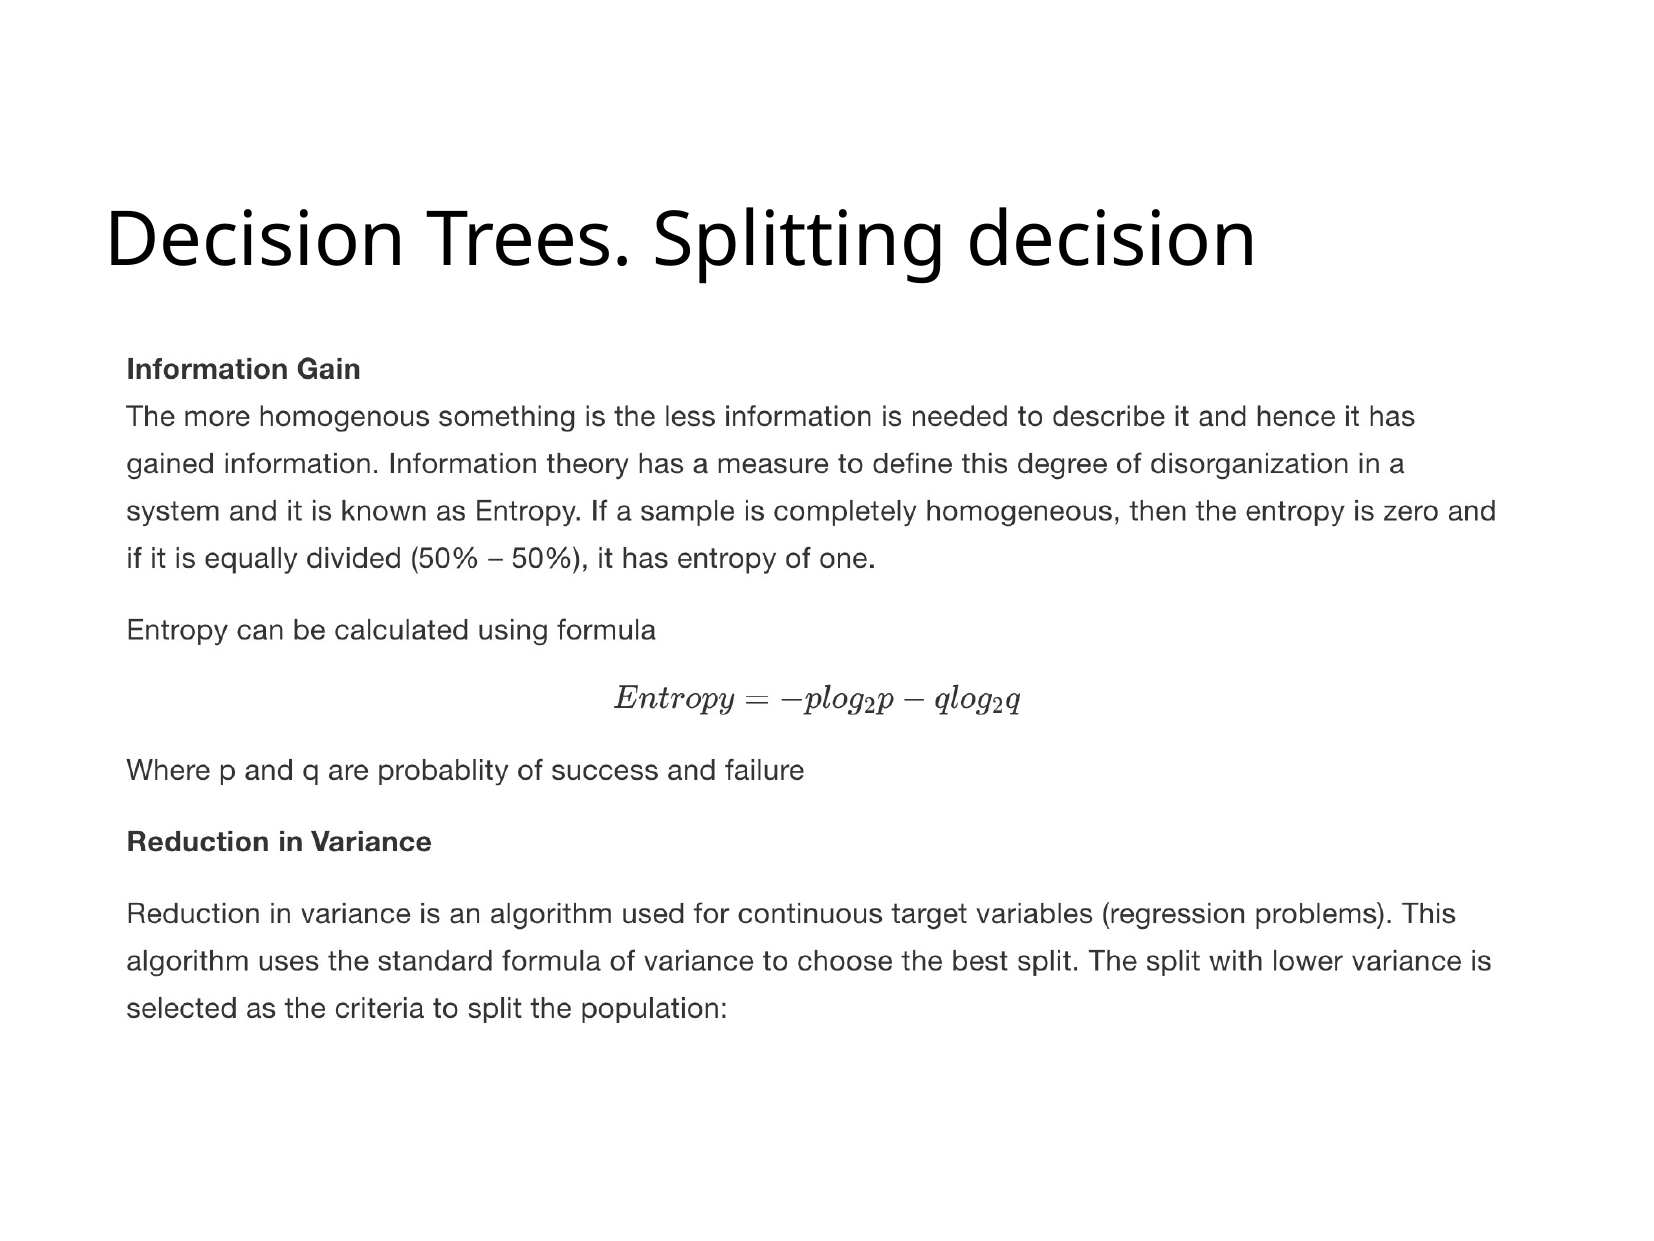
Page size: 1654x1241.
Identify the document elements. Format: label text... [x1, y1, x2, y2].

title Decision Trees. Splitting decision [102, 187, 1396, 397]
picture [126, 356, 1495, 1023]
